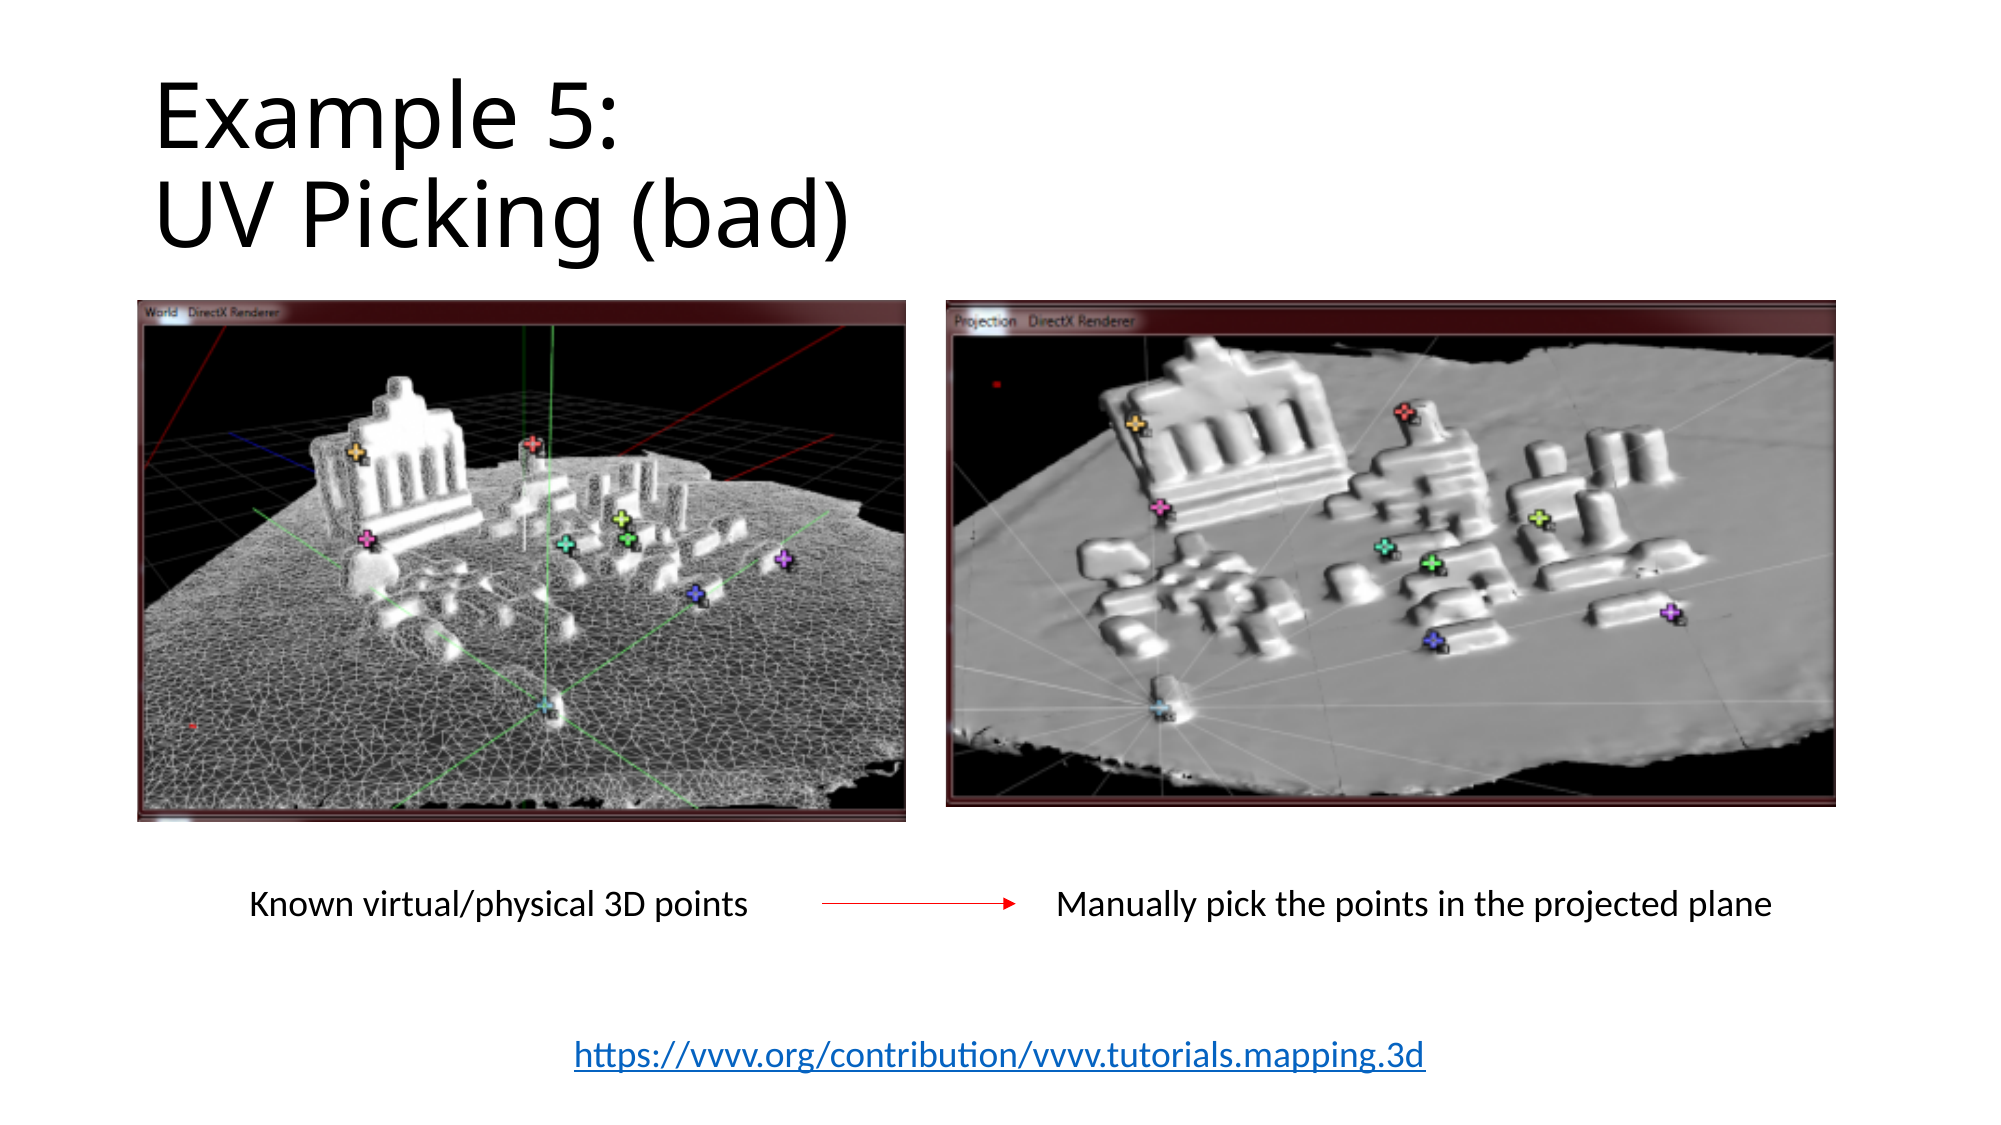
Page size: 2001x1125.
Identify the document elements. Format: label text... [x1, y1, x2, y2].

picture [945, 300, 1836, 904]
text_box Manually pick the points in the projected plane [1041, 904, 1789, 932]
text_box https://vvvv.org/contribution/vvvv.tutorials.mapping.3d [559, 1022, 1441, 1082]
text_box Known virtual/physical 3D points [234, 872, 764, 932]
title Example 5: UV Picking (bad) [137, 59, 1863, 278]
picture [137, 300, 906, 822]
